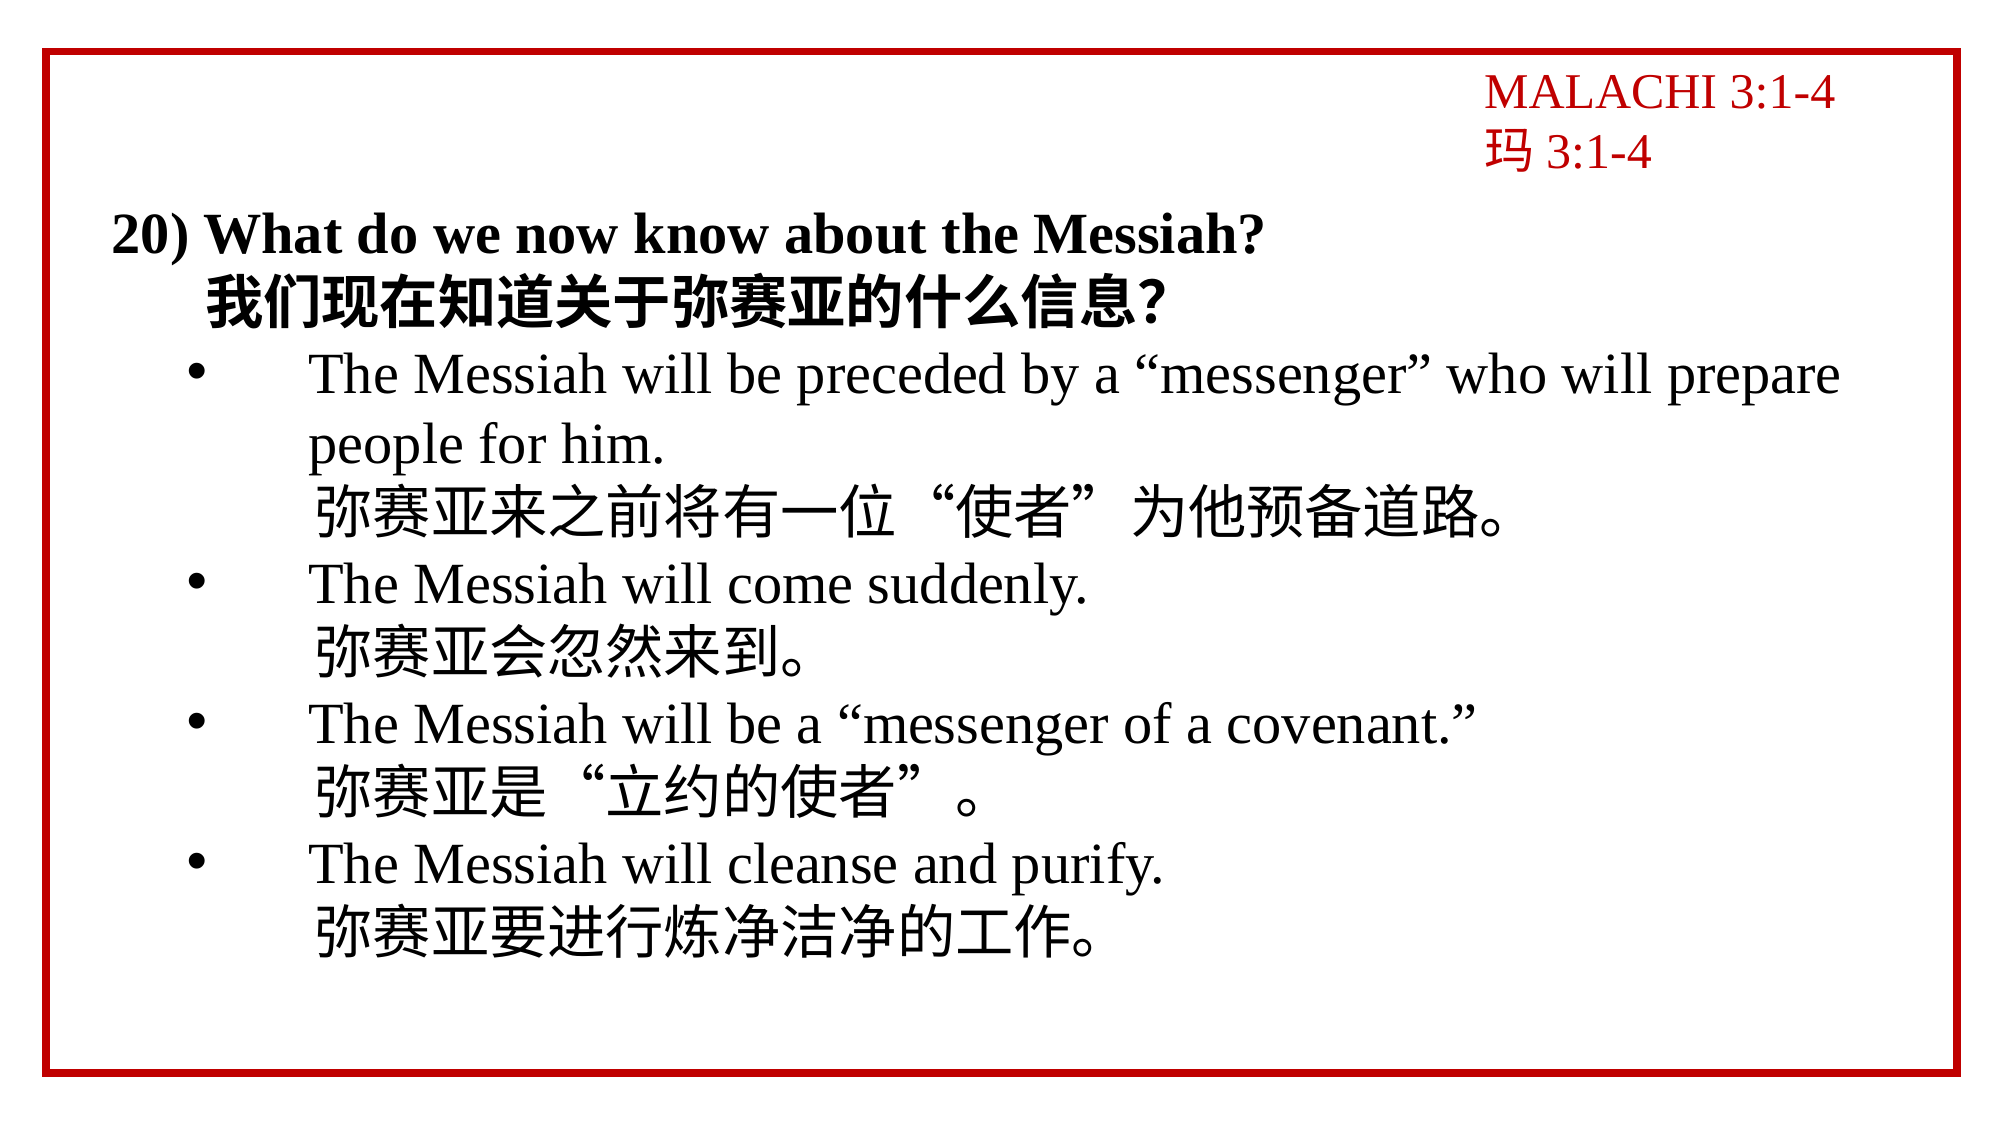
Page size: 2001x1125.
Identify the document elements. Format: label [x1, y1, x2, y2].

text_box [648, 787, 679, 864]
text_box [45, 50, 1958, 1074]
